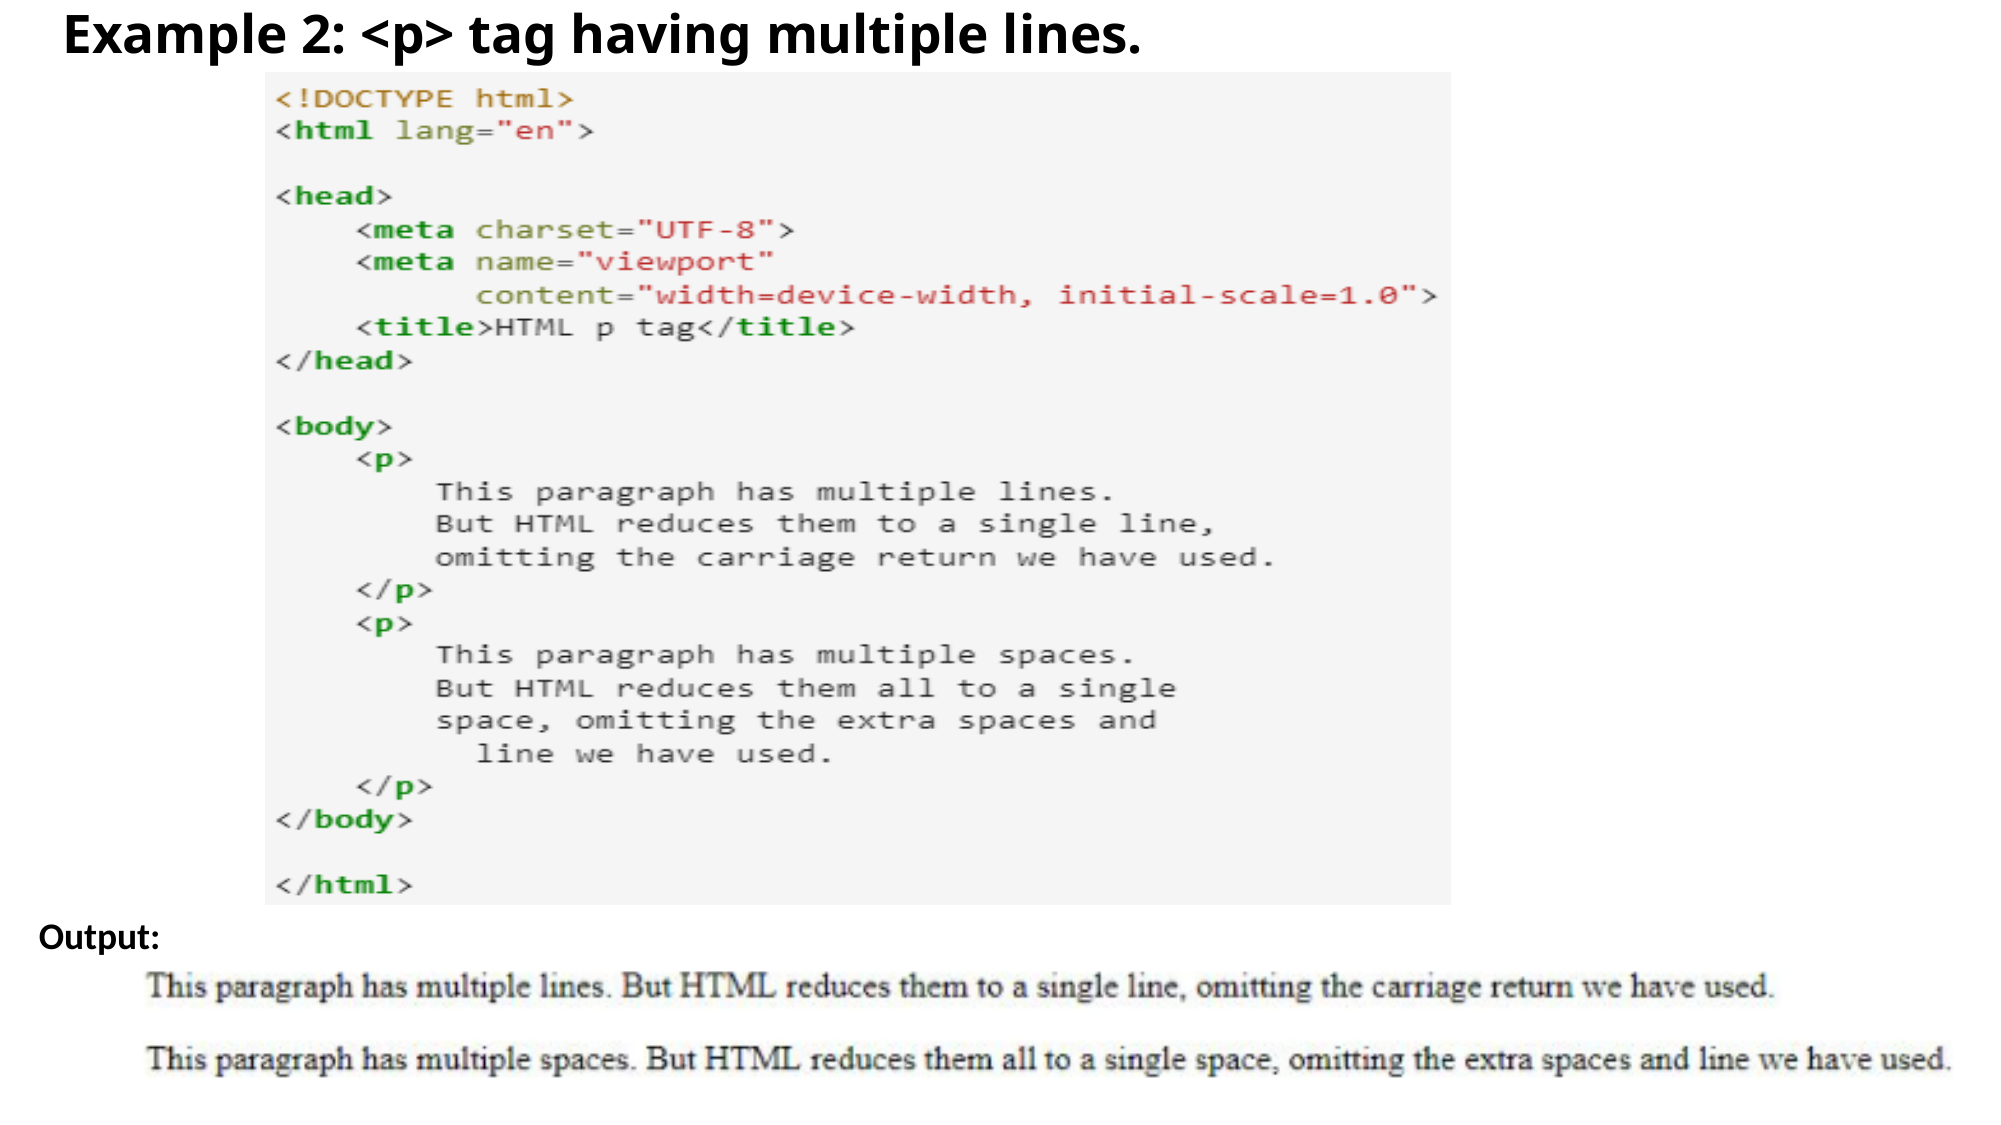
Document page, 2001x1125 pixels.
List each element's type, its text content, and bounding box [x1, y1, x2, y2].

picture [137, 952, 1974, 1088]
title Example 2: <p> tag having multiple lines. [47, 0, 1773, 73]
picture [265, 72, 1451, 905]
text_box Output: [24, 904, 176, 965]
